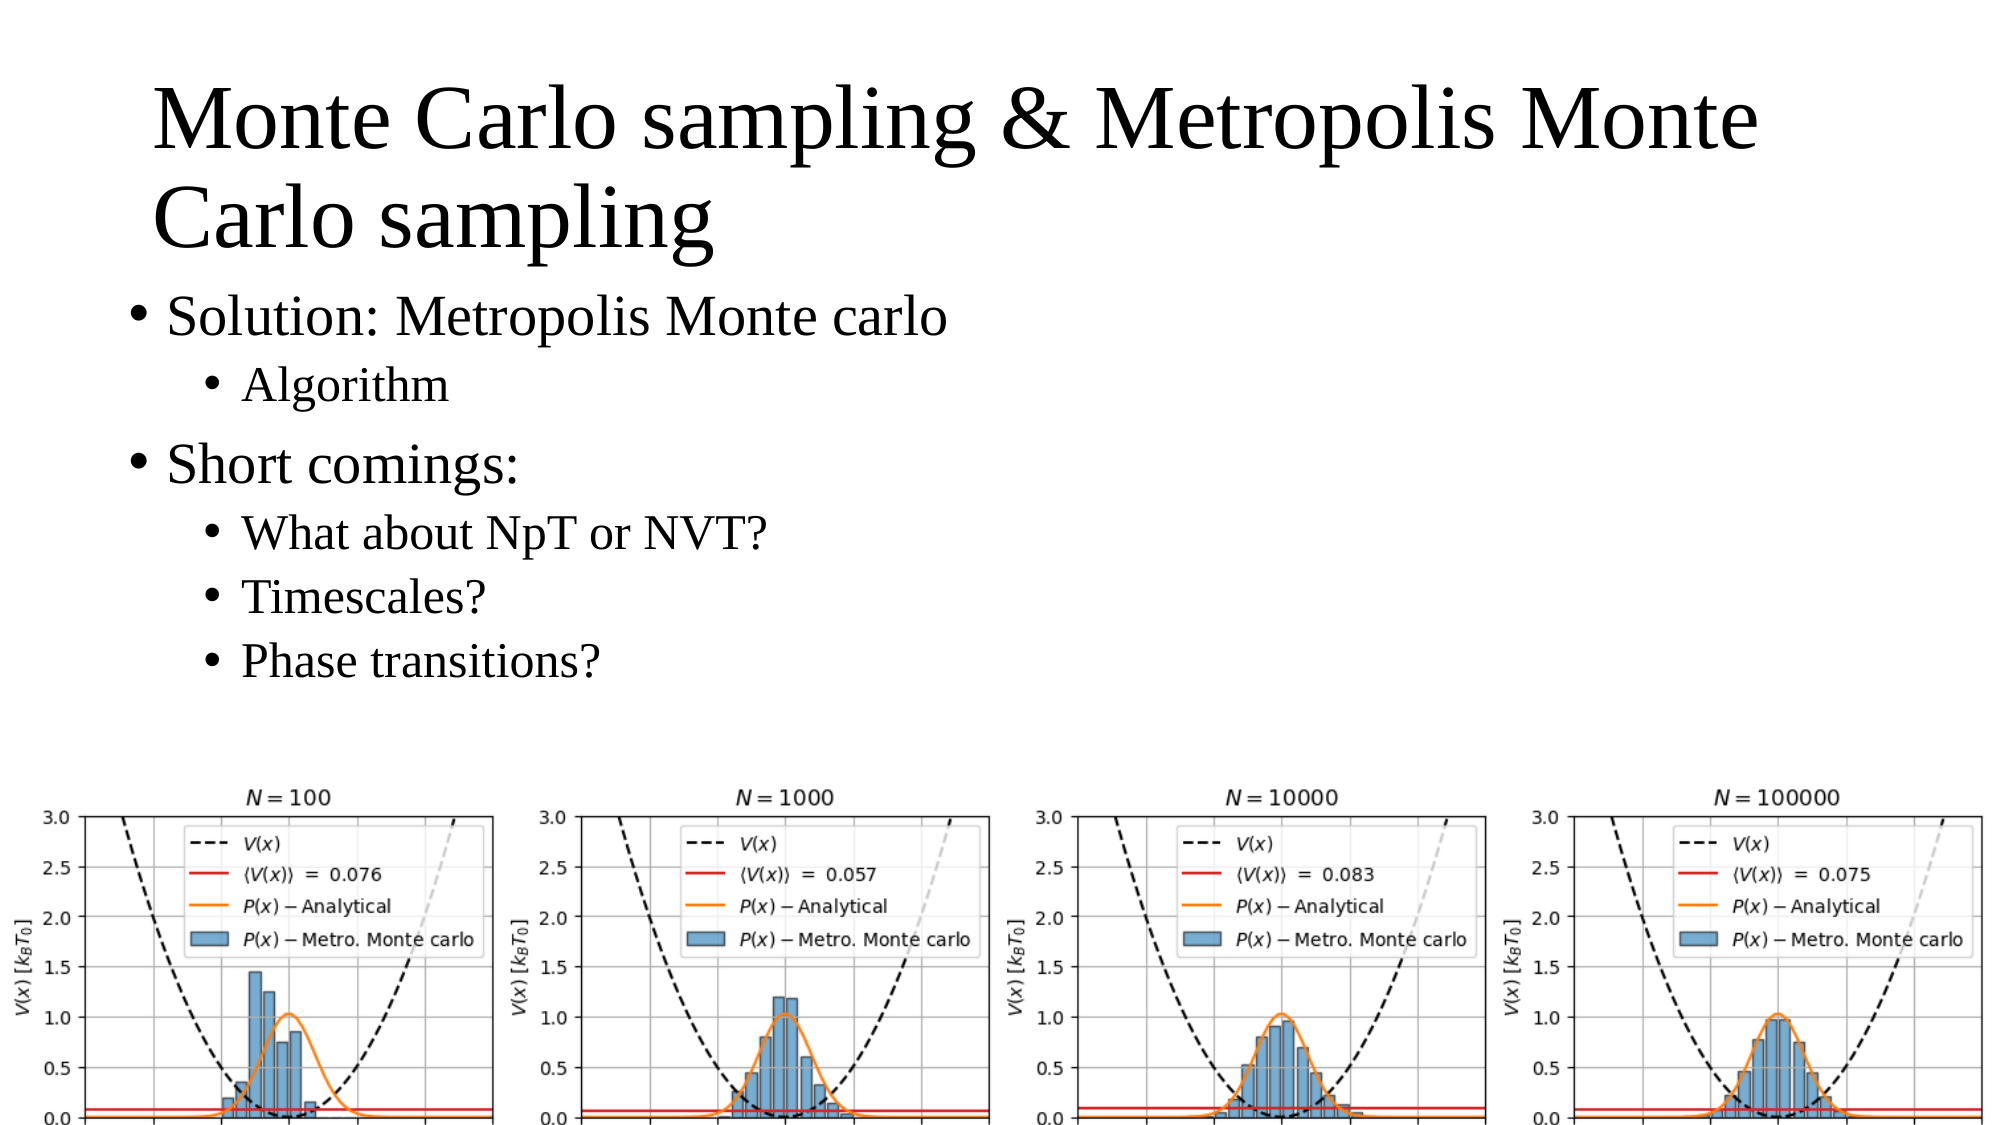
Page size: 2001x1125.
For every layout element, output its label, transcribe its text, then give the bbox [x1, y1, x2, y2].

list Solution: Metropolis Monte carlo Algorithm Short comings: What about NpT or NVT? Timescales? Phase transitions? [113, 277, 1839, 774]
picture [0, 774, 2000, 1125]
title Monte Carlo sampling & Metropolis Monte Carlo sampling [137, 59, 1863, 278]
